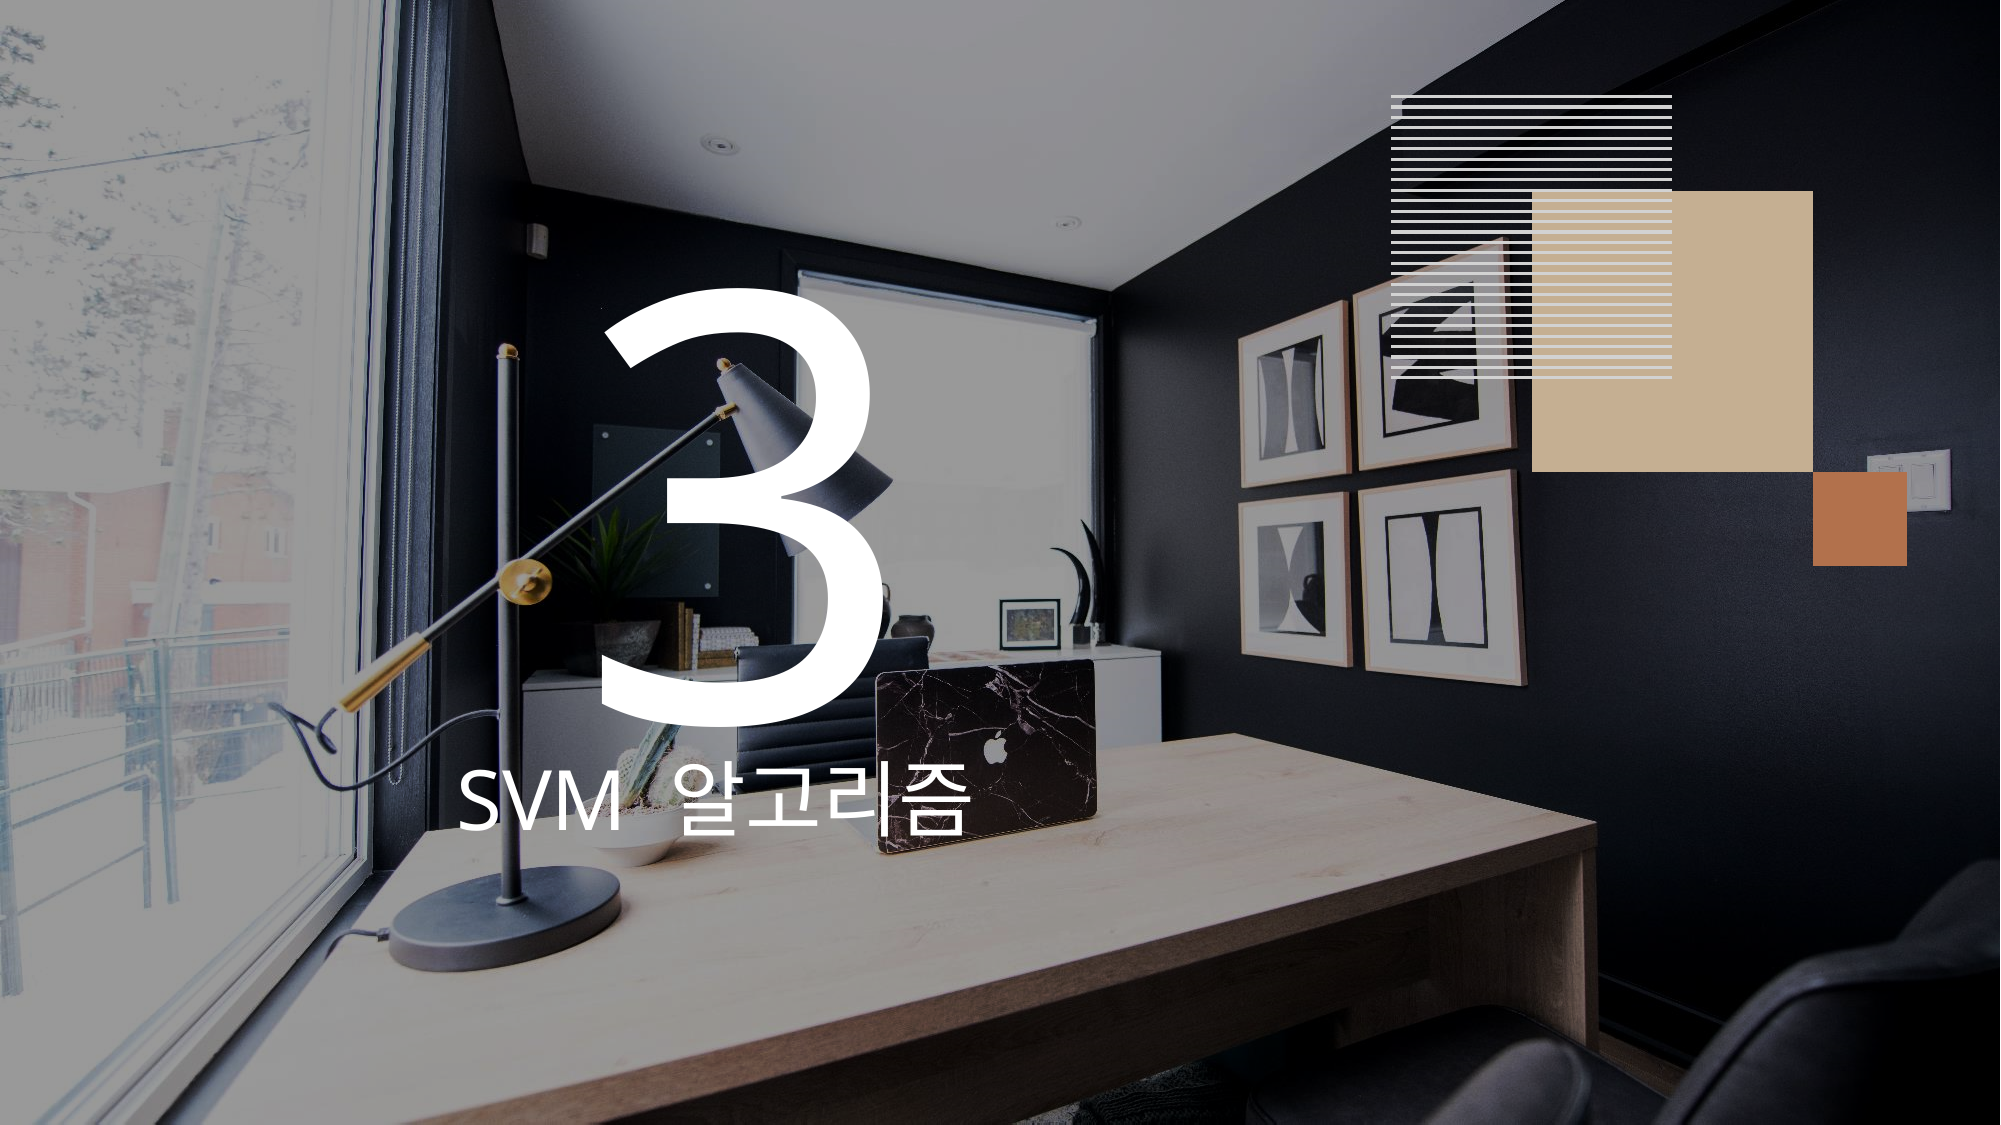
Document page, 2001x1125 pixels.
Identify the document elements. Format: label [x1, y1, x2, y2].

picture [0, 0, 2000, 1125]
text_box [1391, 94, 1673, 380]
